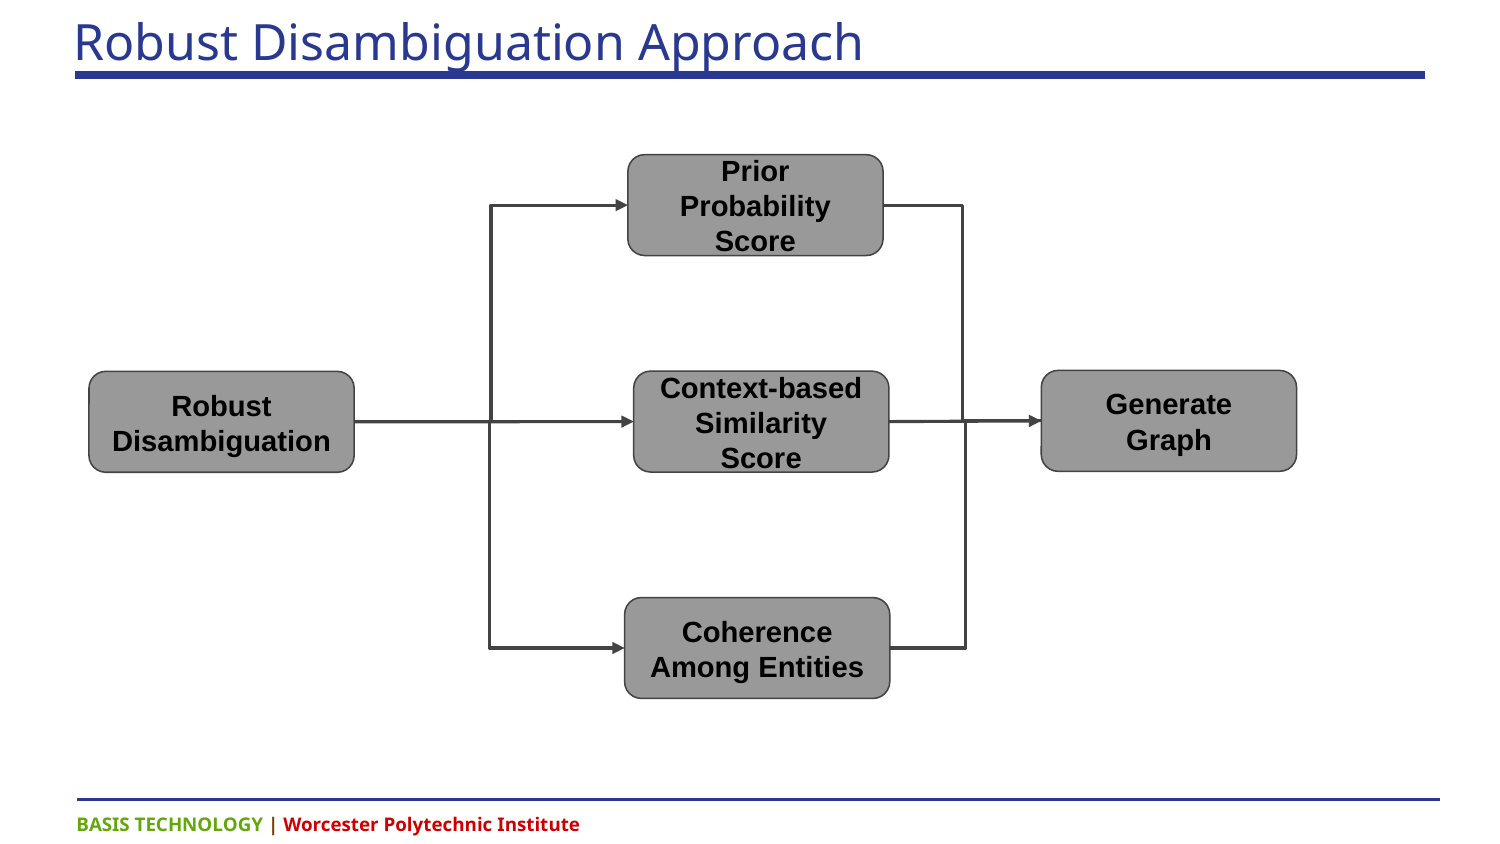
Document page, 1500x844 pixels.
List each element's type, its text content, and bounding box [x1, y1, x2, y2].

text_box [353, 421, 625, 649]
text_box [889, 420, 1042, 649]
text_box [353, 204, 629, 423]
text_box Context-based Similarity Score [633, 371, 884, 473]
title Robust Disambiguation Approach [71, 8, 1235, 121]
text_box Generate Graph [1046, 370, 1297, 472]
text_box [882, 204, 1042, 422]
text_box Prior Probability Score [627, 154, 884, 256]
footer BASIS TECHNOLOGY | Worcester Polytechnic Institute [74, 810, 844, 836]
text_box Robust Disambiguation [88, 371, 348, 473]
text_box Coherence Among Entities [624, 597, 890, 699]
